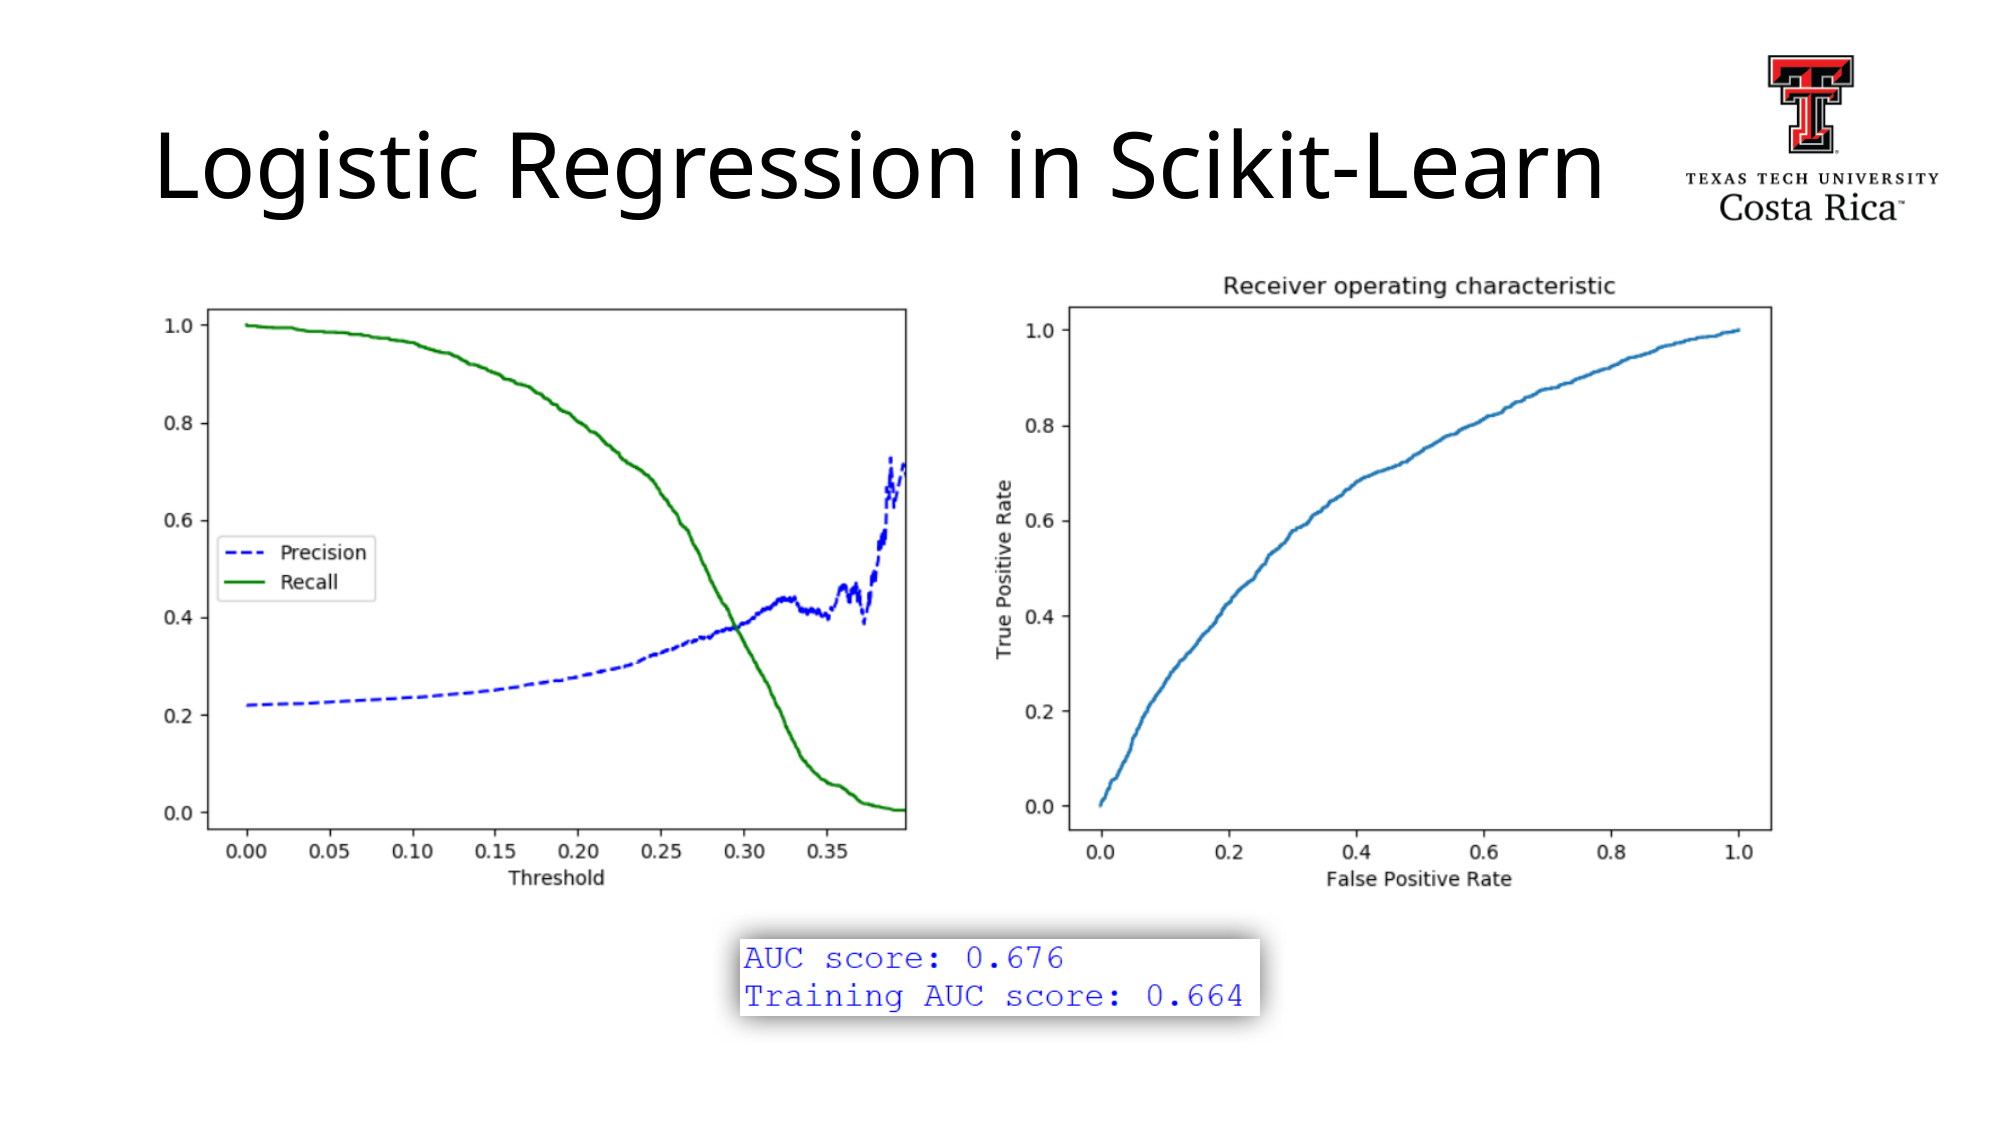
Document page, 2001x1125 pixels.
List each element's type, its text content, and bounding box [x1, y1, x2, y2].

title Logistic Regression in Scikit-Learn [137, 59, 1863, 278]
picture [1664, 30, 1964, 251]
picture [740, 939, 1260, 1016]
picture [985, 263, 1799, 896]
picture [133, 288, 921, 896]
